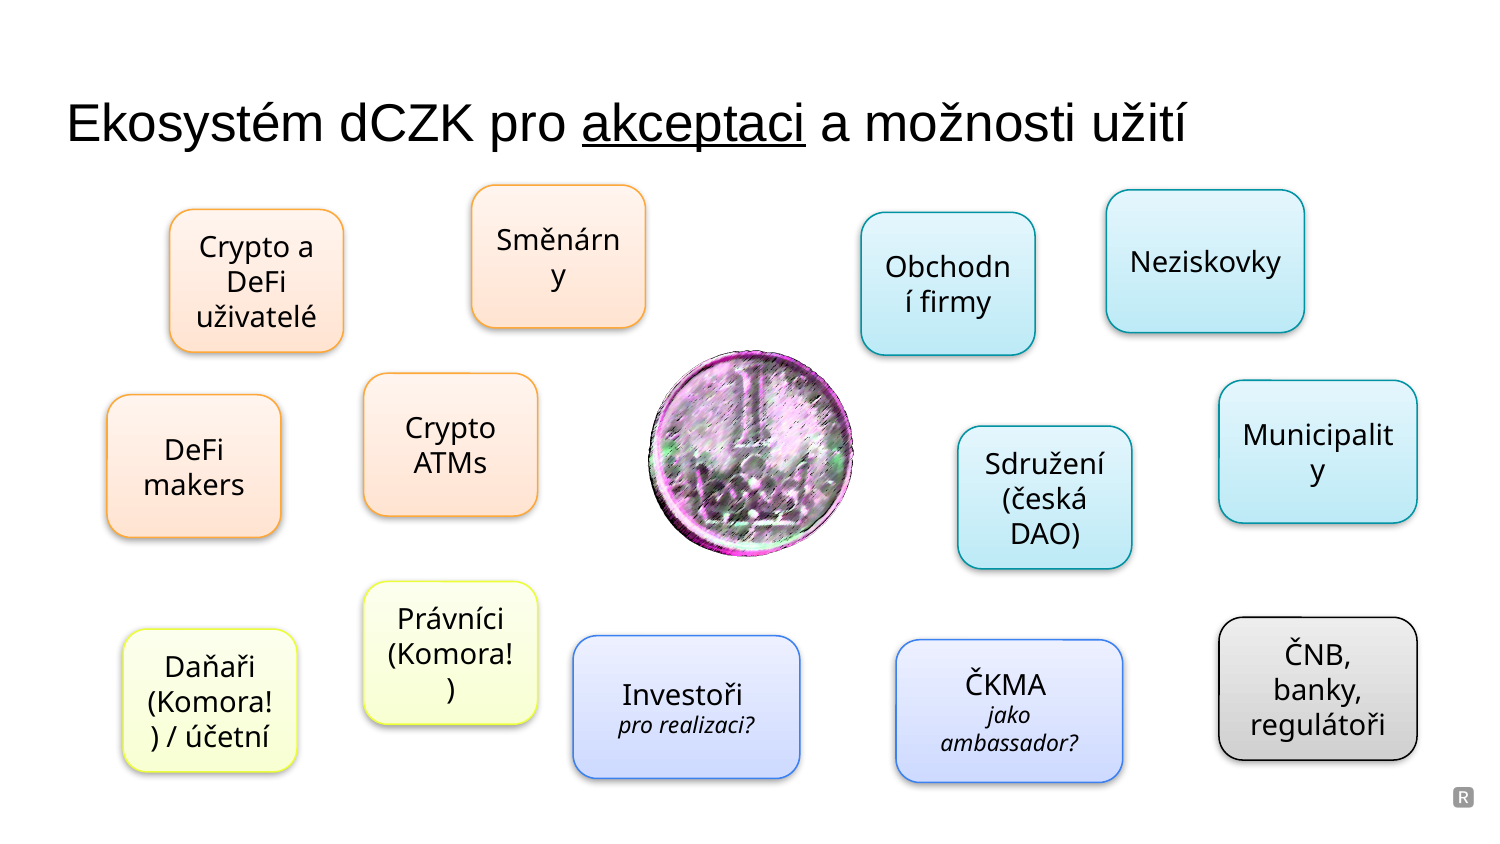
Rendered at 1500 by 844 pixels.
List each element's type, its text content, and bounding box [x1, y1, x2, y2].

text_box Směnárny [470, 184, 647, 329]
text_box Crypto a DeFi uživatelé [168, 208, 345, 353]
text_box Právníci (Komora!) [362, 580, 539, 726]
title Ekosystém dCZK pro akceptaci a možnosti užití [51, 72, 1449, 167]
text_box Neziskovky [1105, 189, 1306, 334]
text_box Obchodní firmy [860, 211, 1036, 356]
text_box ČKMA jako ambassador? [895, 638, 1124, 784]
text_box Daňaři (Komora!) / účetní [122, 628, 298, 773]
picture [628, 334, 872, 570]
text_box Investoři pro realizaci? [572, 634, 801, 780]
text_box Municipality [1218, 379, 1418, 524]
text_box ČNB, banky, regulátoři [1218, 616, 1418, 761]
text_box Crypto ATMs [362, 372, 539, 517]
text_box Sdružení (česká DAO) [957, 425, 1133, 570]
text_box DeFi makers [106, 393, 282, 539]
